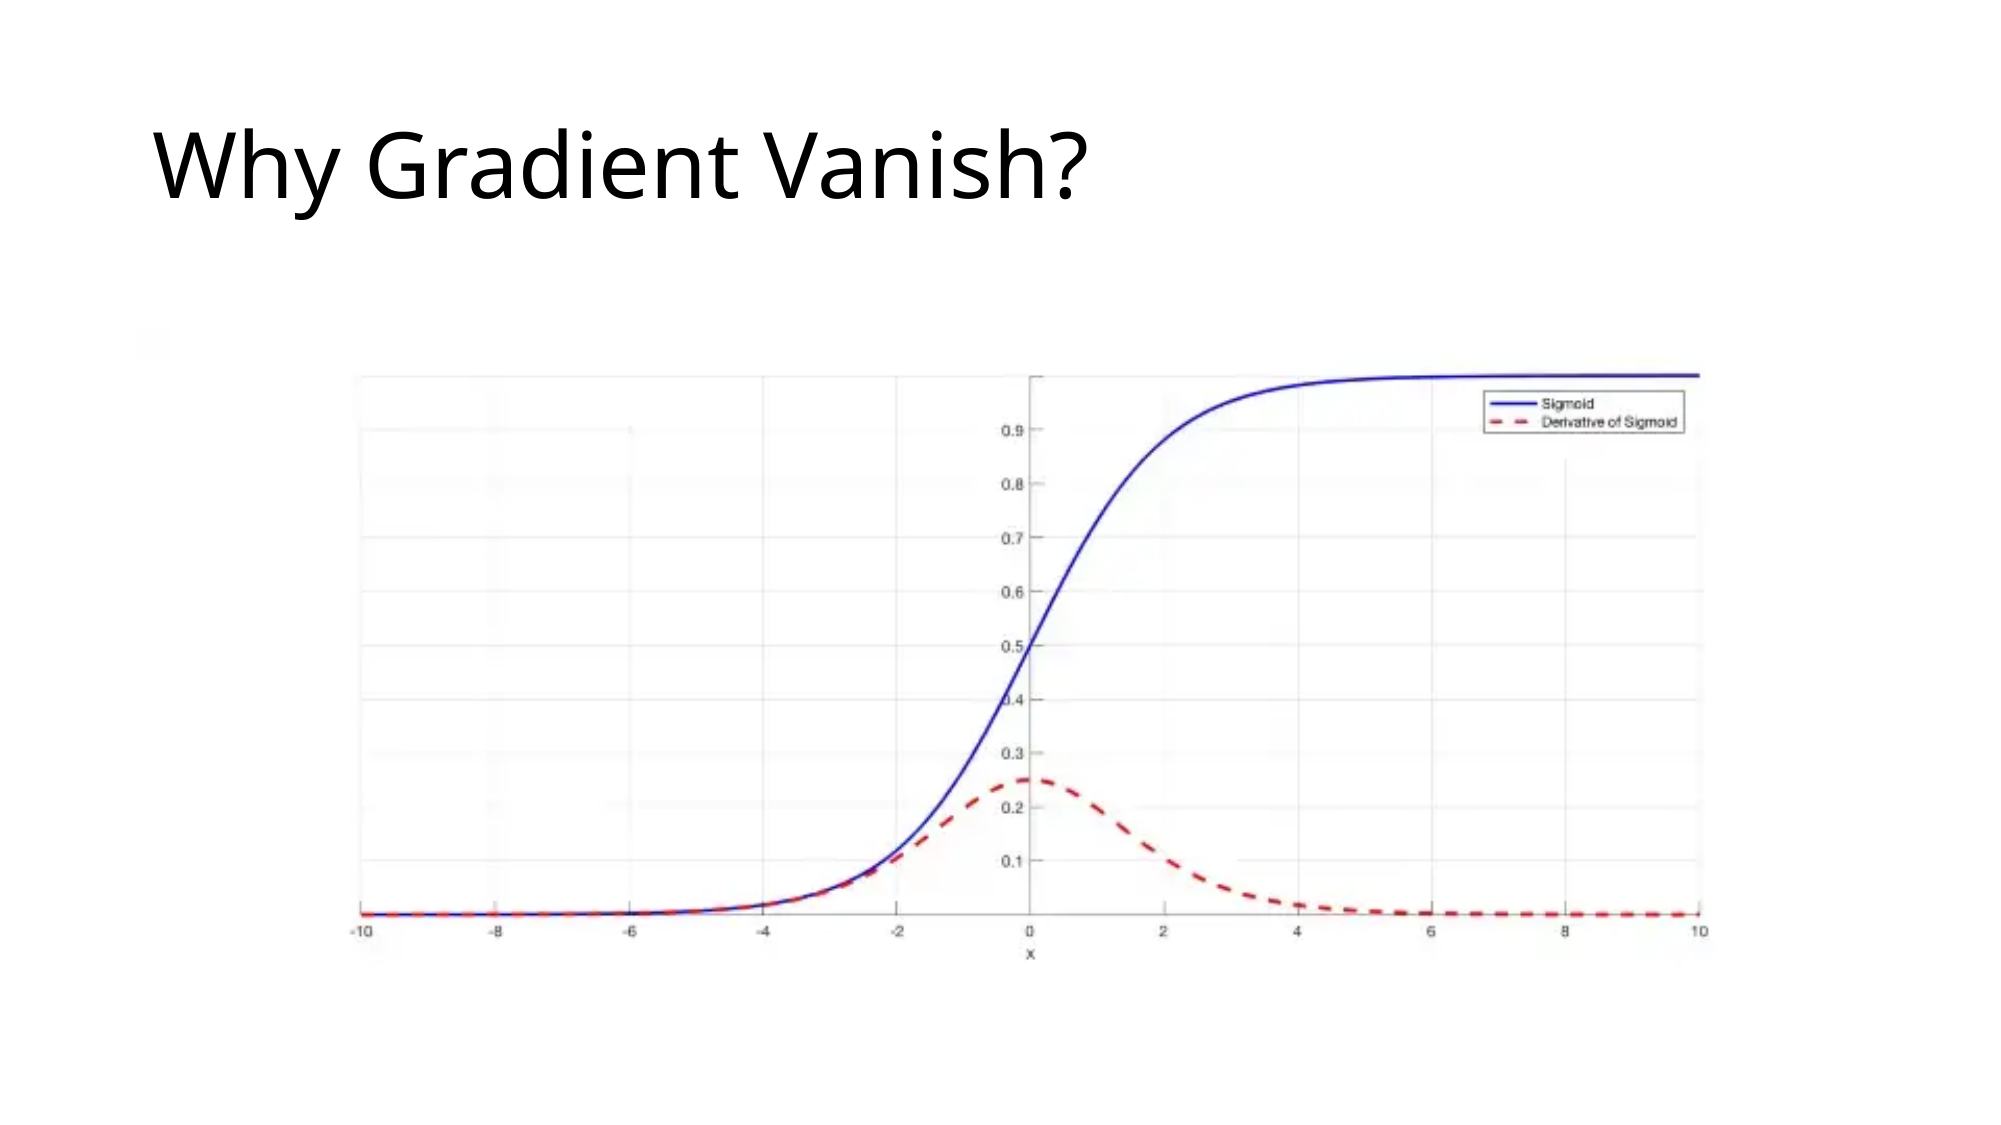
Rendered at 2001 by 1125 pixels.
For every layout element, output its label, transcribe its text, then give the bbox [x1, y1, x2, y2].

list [137, 326, 1863, 987]
title Why Gradient Vanish? [137, 59, 1863, 278]
